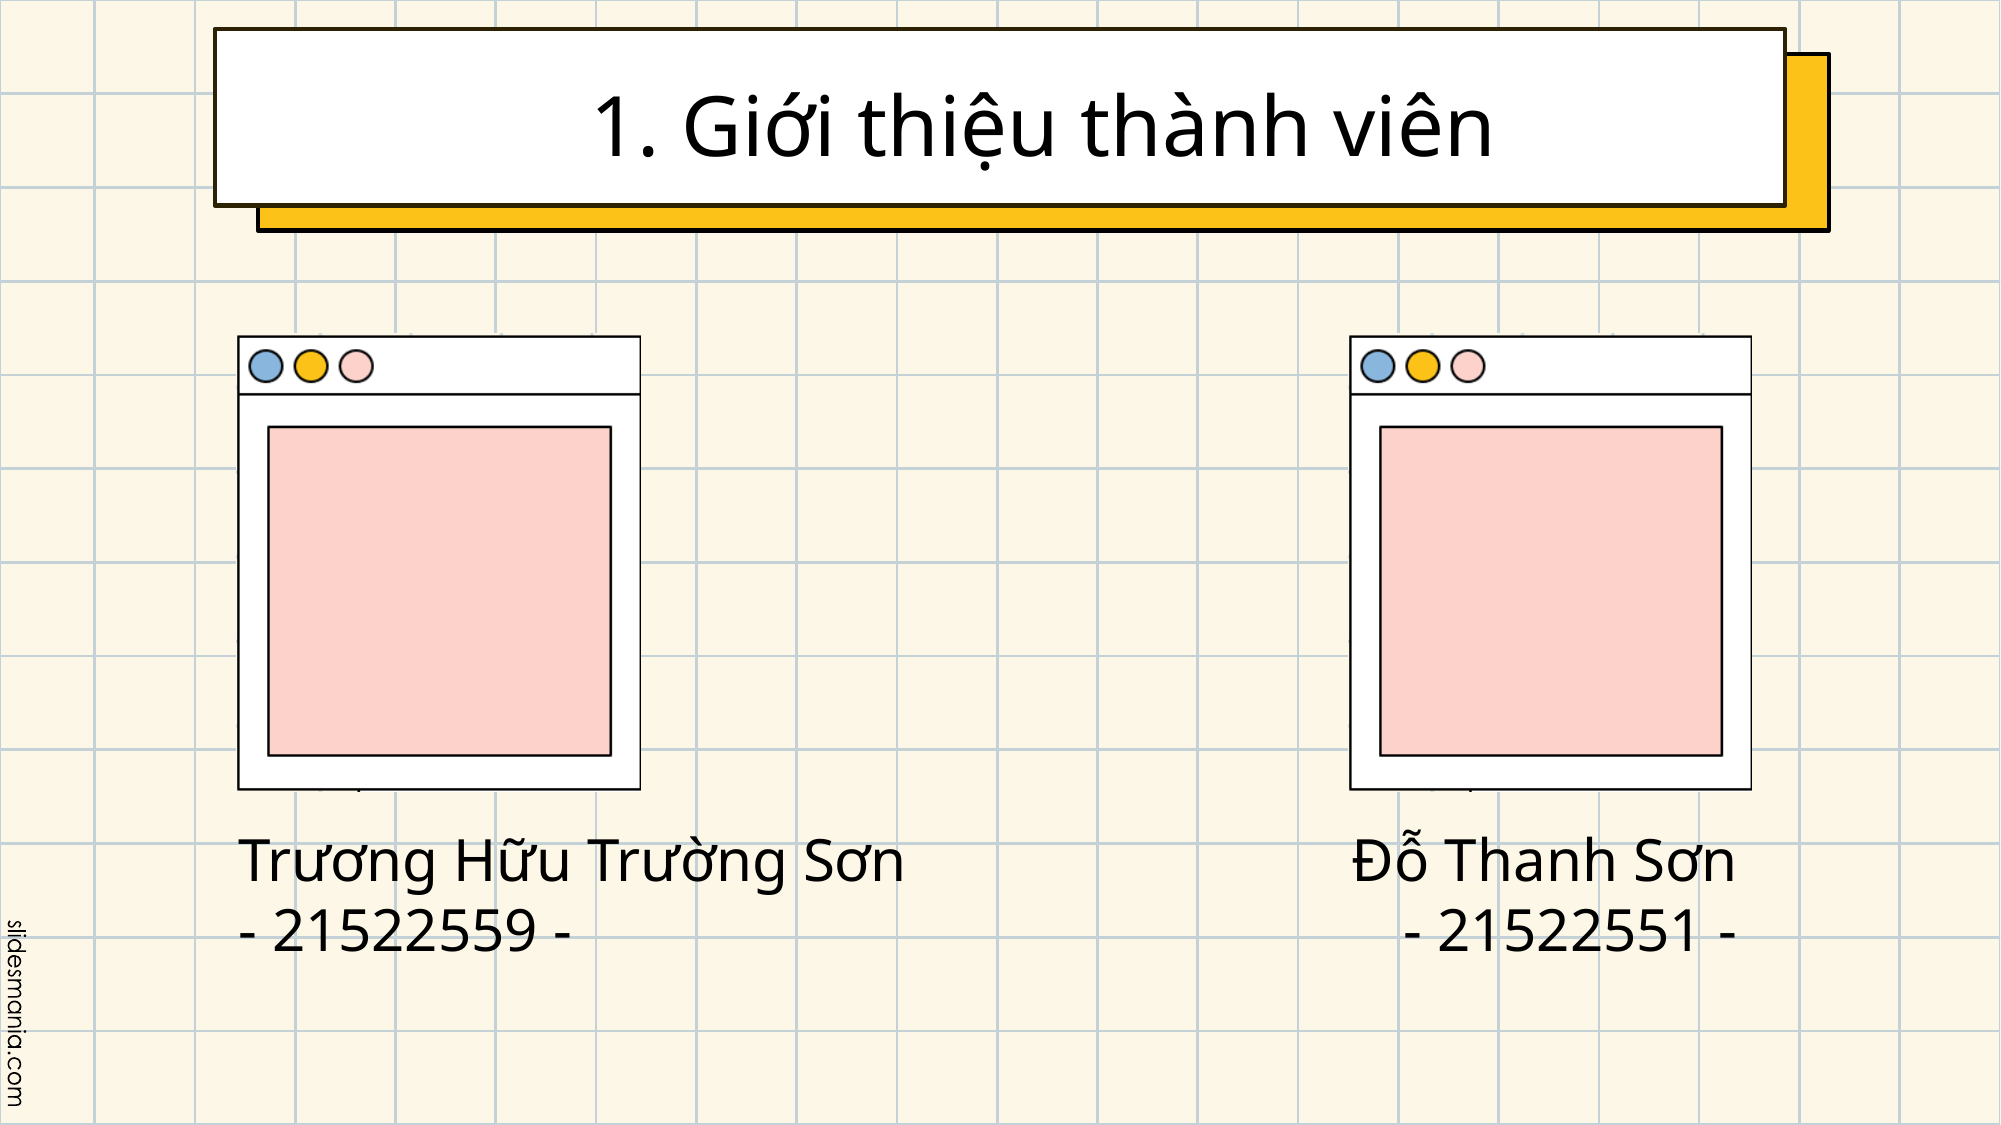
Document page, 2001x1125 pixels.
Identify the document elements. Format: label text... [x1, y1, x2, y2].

picture [1348, 333, 1753, 792]
text_box Đỗ Thanh Sơn - 21522551 - [1238, 816, 1752, 971]
text_box Trương Hữu Trường Sơn - 21522559 - [223, 816, 1000, 971]
title 1. Giới thiệu thành viên [258, 69, 1829, 195]
text_box [213, 27, 1787, 208]
picture [236, 333, 641, 792]
text_box [256, 52, 1831, 233]
